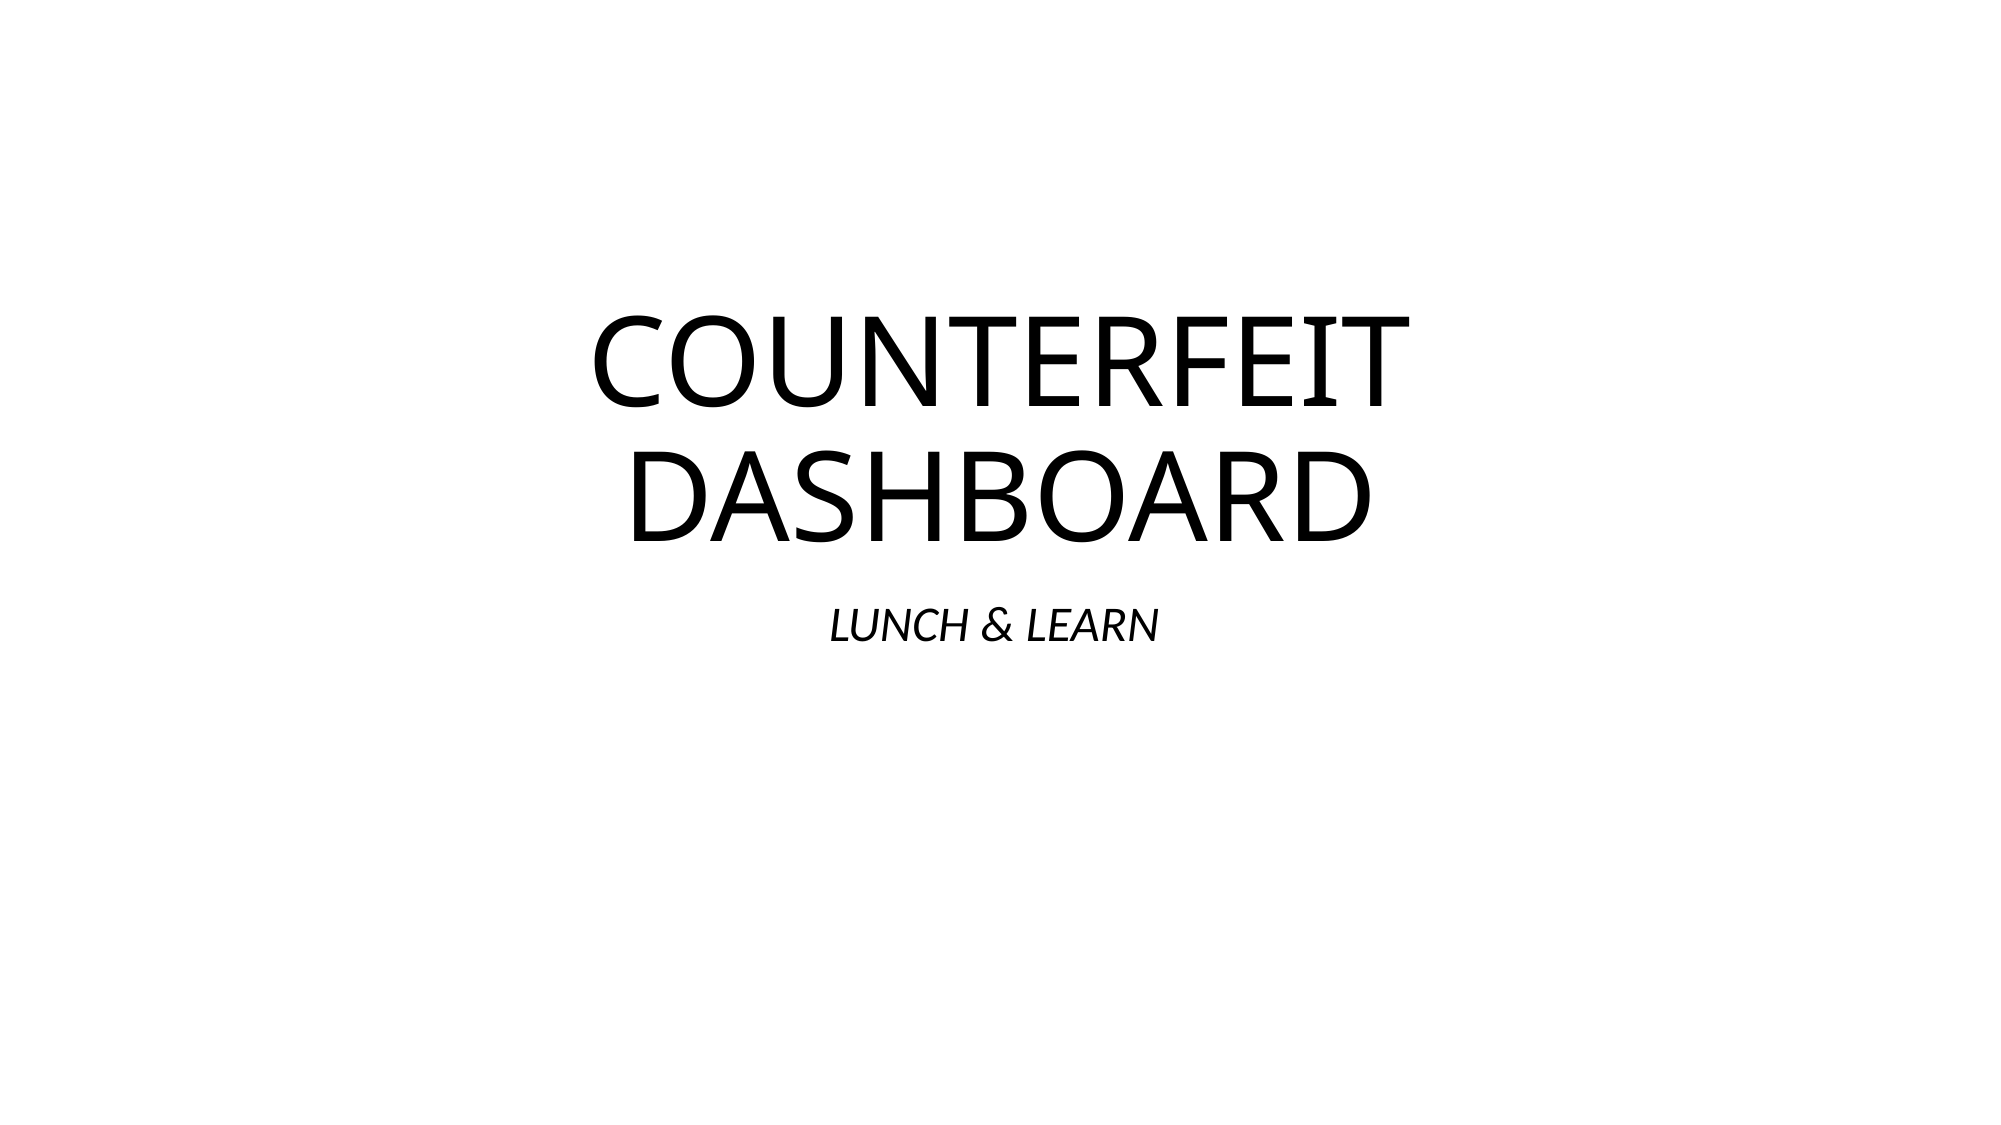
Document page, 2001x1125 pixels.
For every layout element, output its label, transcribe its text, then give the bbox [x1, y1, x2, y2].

title COUNTERFEIT DASHBOARD [249, 184, 1750, 576]
subtitle LUNCH & LEARN [249, 590, 1750, 863]
